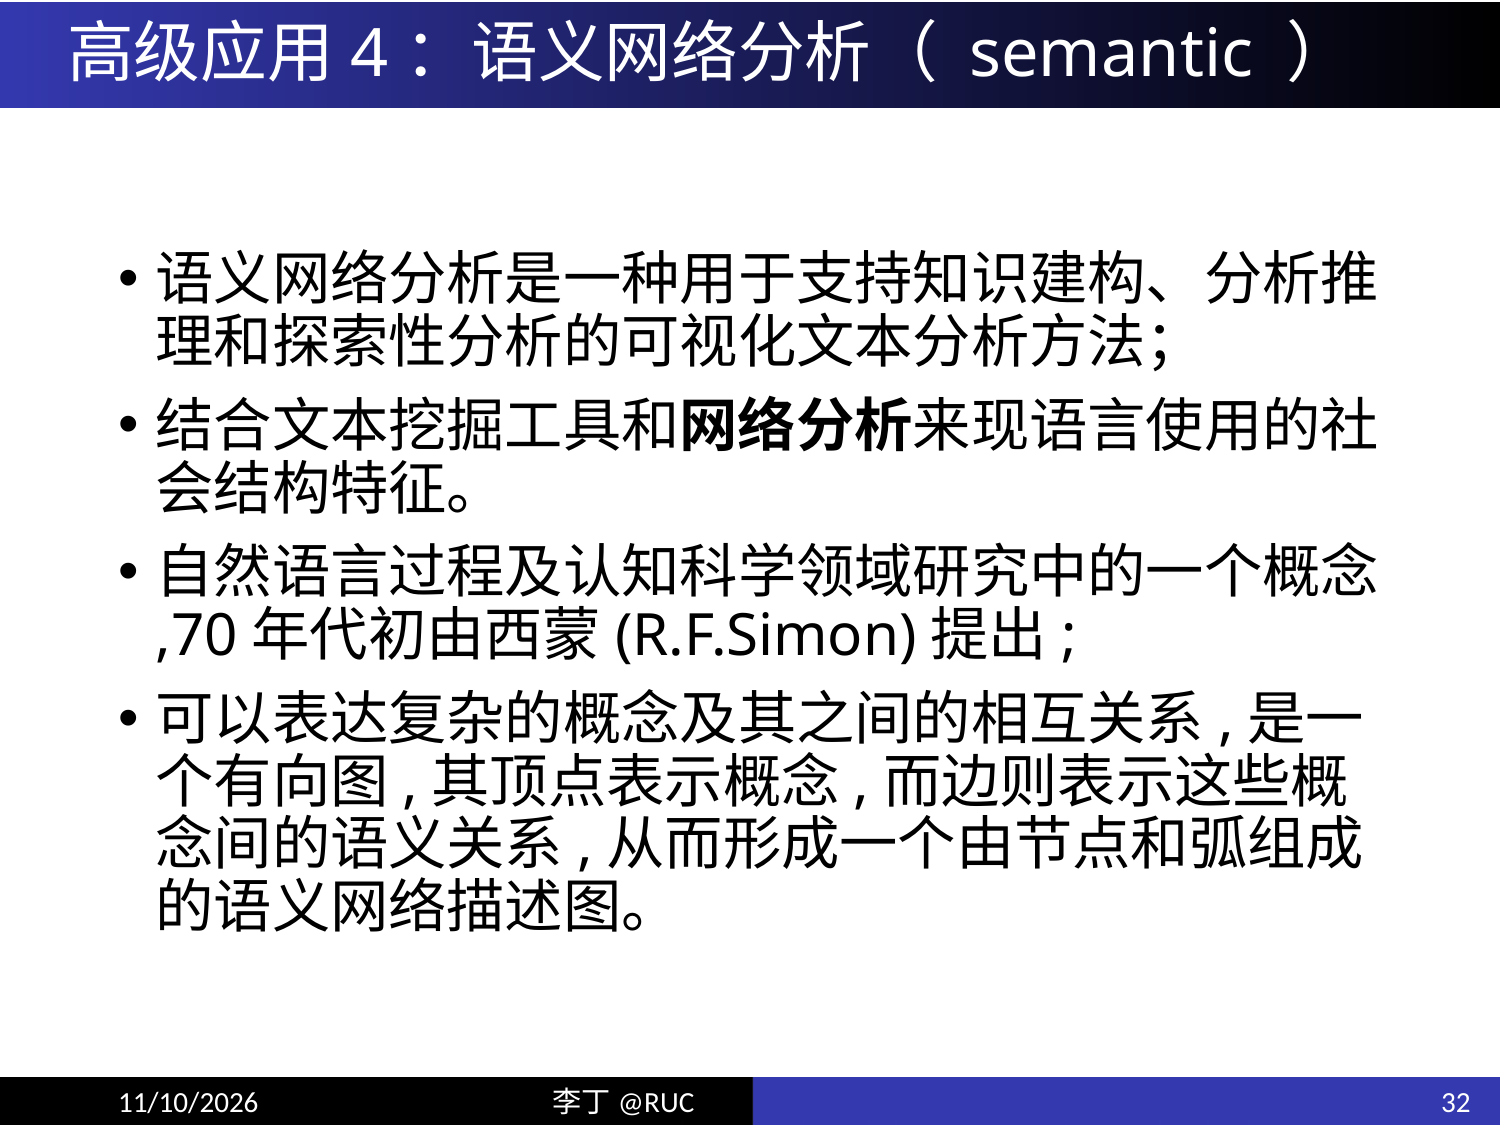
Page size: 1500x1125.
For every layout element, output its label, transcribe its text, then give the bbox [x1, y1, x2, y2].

title 高级应用4：语义网络分析（ semantic ） [52, 17, 1459, 93]
picture [0, 1077, 1500, 1125]
slide_number 32 [1396, 1083, 1486, 1120]
picture [0, 2, 1500, 108]
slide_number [103, 1088, 441, 1114]
footer 李丁@RUC [496, 1088, 750, 1114]
list 语义网络分析是一种用于支持知识建构、分析推 理和探索性分析的可视化文本分析方法； 结合文本挖掘工具和网络分析来现语言使用的社会结构特征。 自然语言过程及认知科学领域研究中的一个概念 ,70年代初由西蒙(R.F.Simon)提出; 可以表达复杂的概念及其之间的相互关系,是一 个有向图,其顶点表示概念,而边则表示这些概 念间的语义关系,从而形成一个由节点和弧组成的语义网络描述图。 [103, 123, 1397, 1067]
